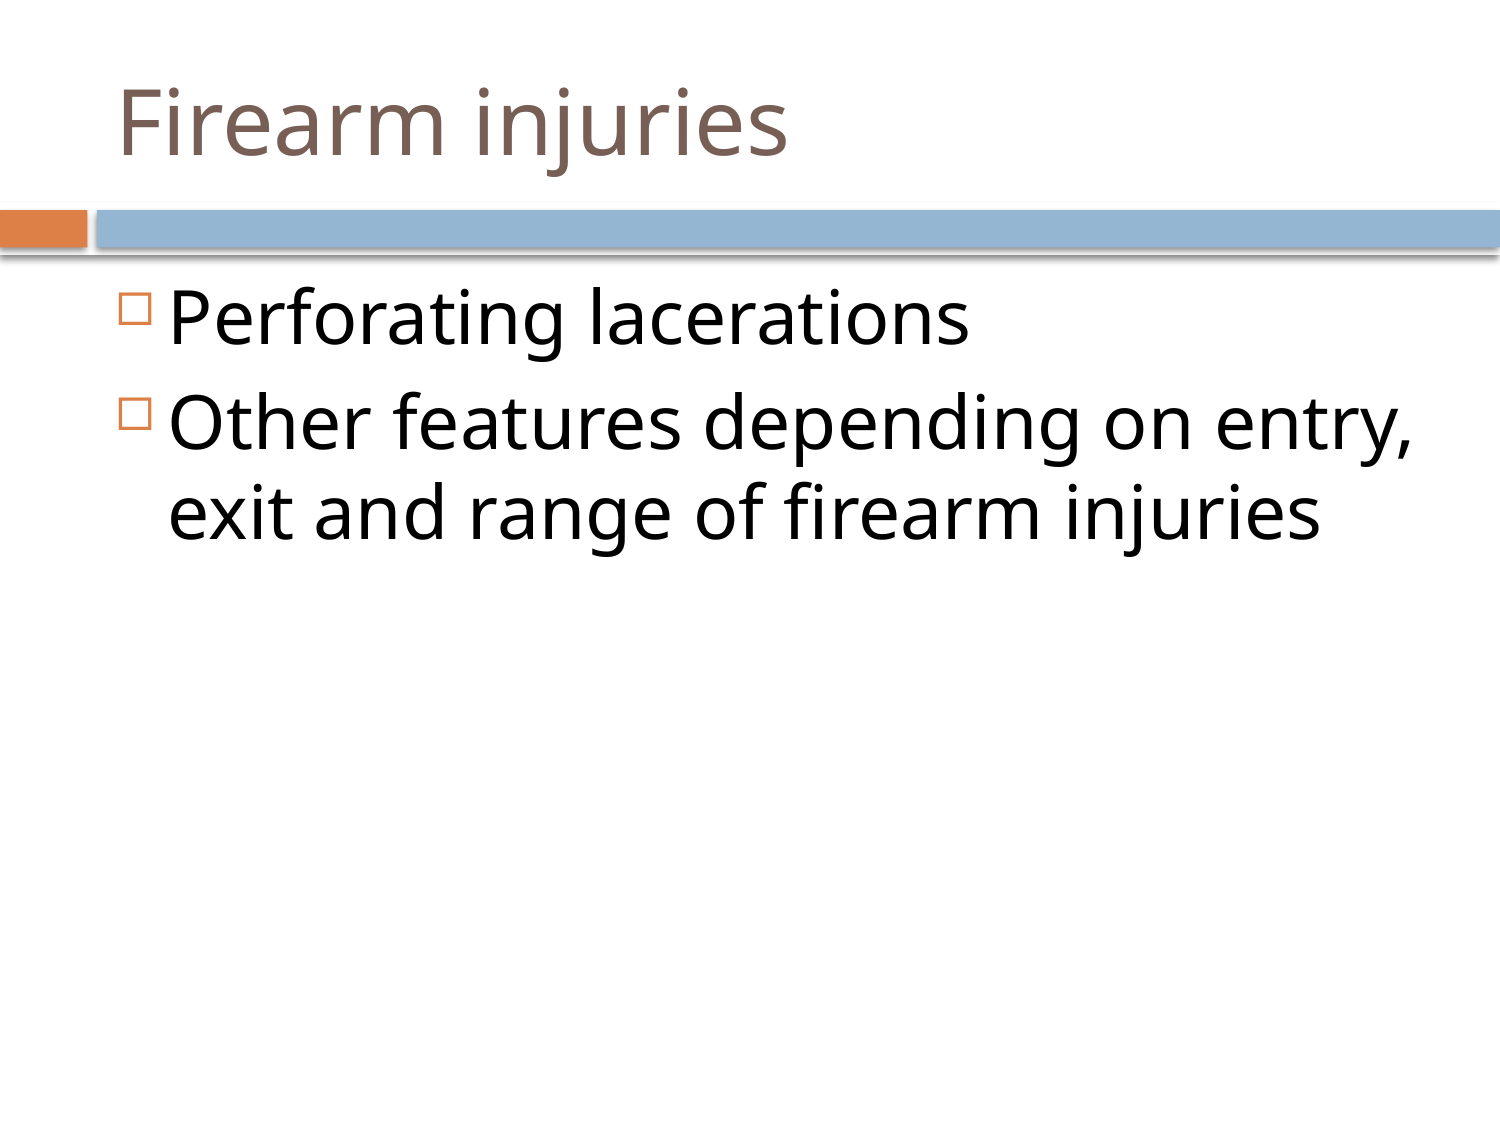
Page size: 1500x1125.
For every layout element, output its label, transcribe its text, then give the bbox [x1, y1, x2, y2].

list Perforating lacerations Other features depending on entry, exit and range of firearm injuries [100, 262, 1438, 1000]
title Firearm injuries [100, 37, 1438, 200]
